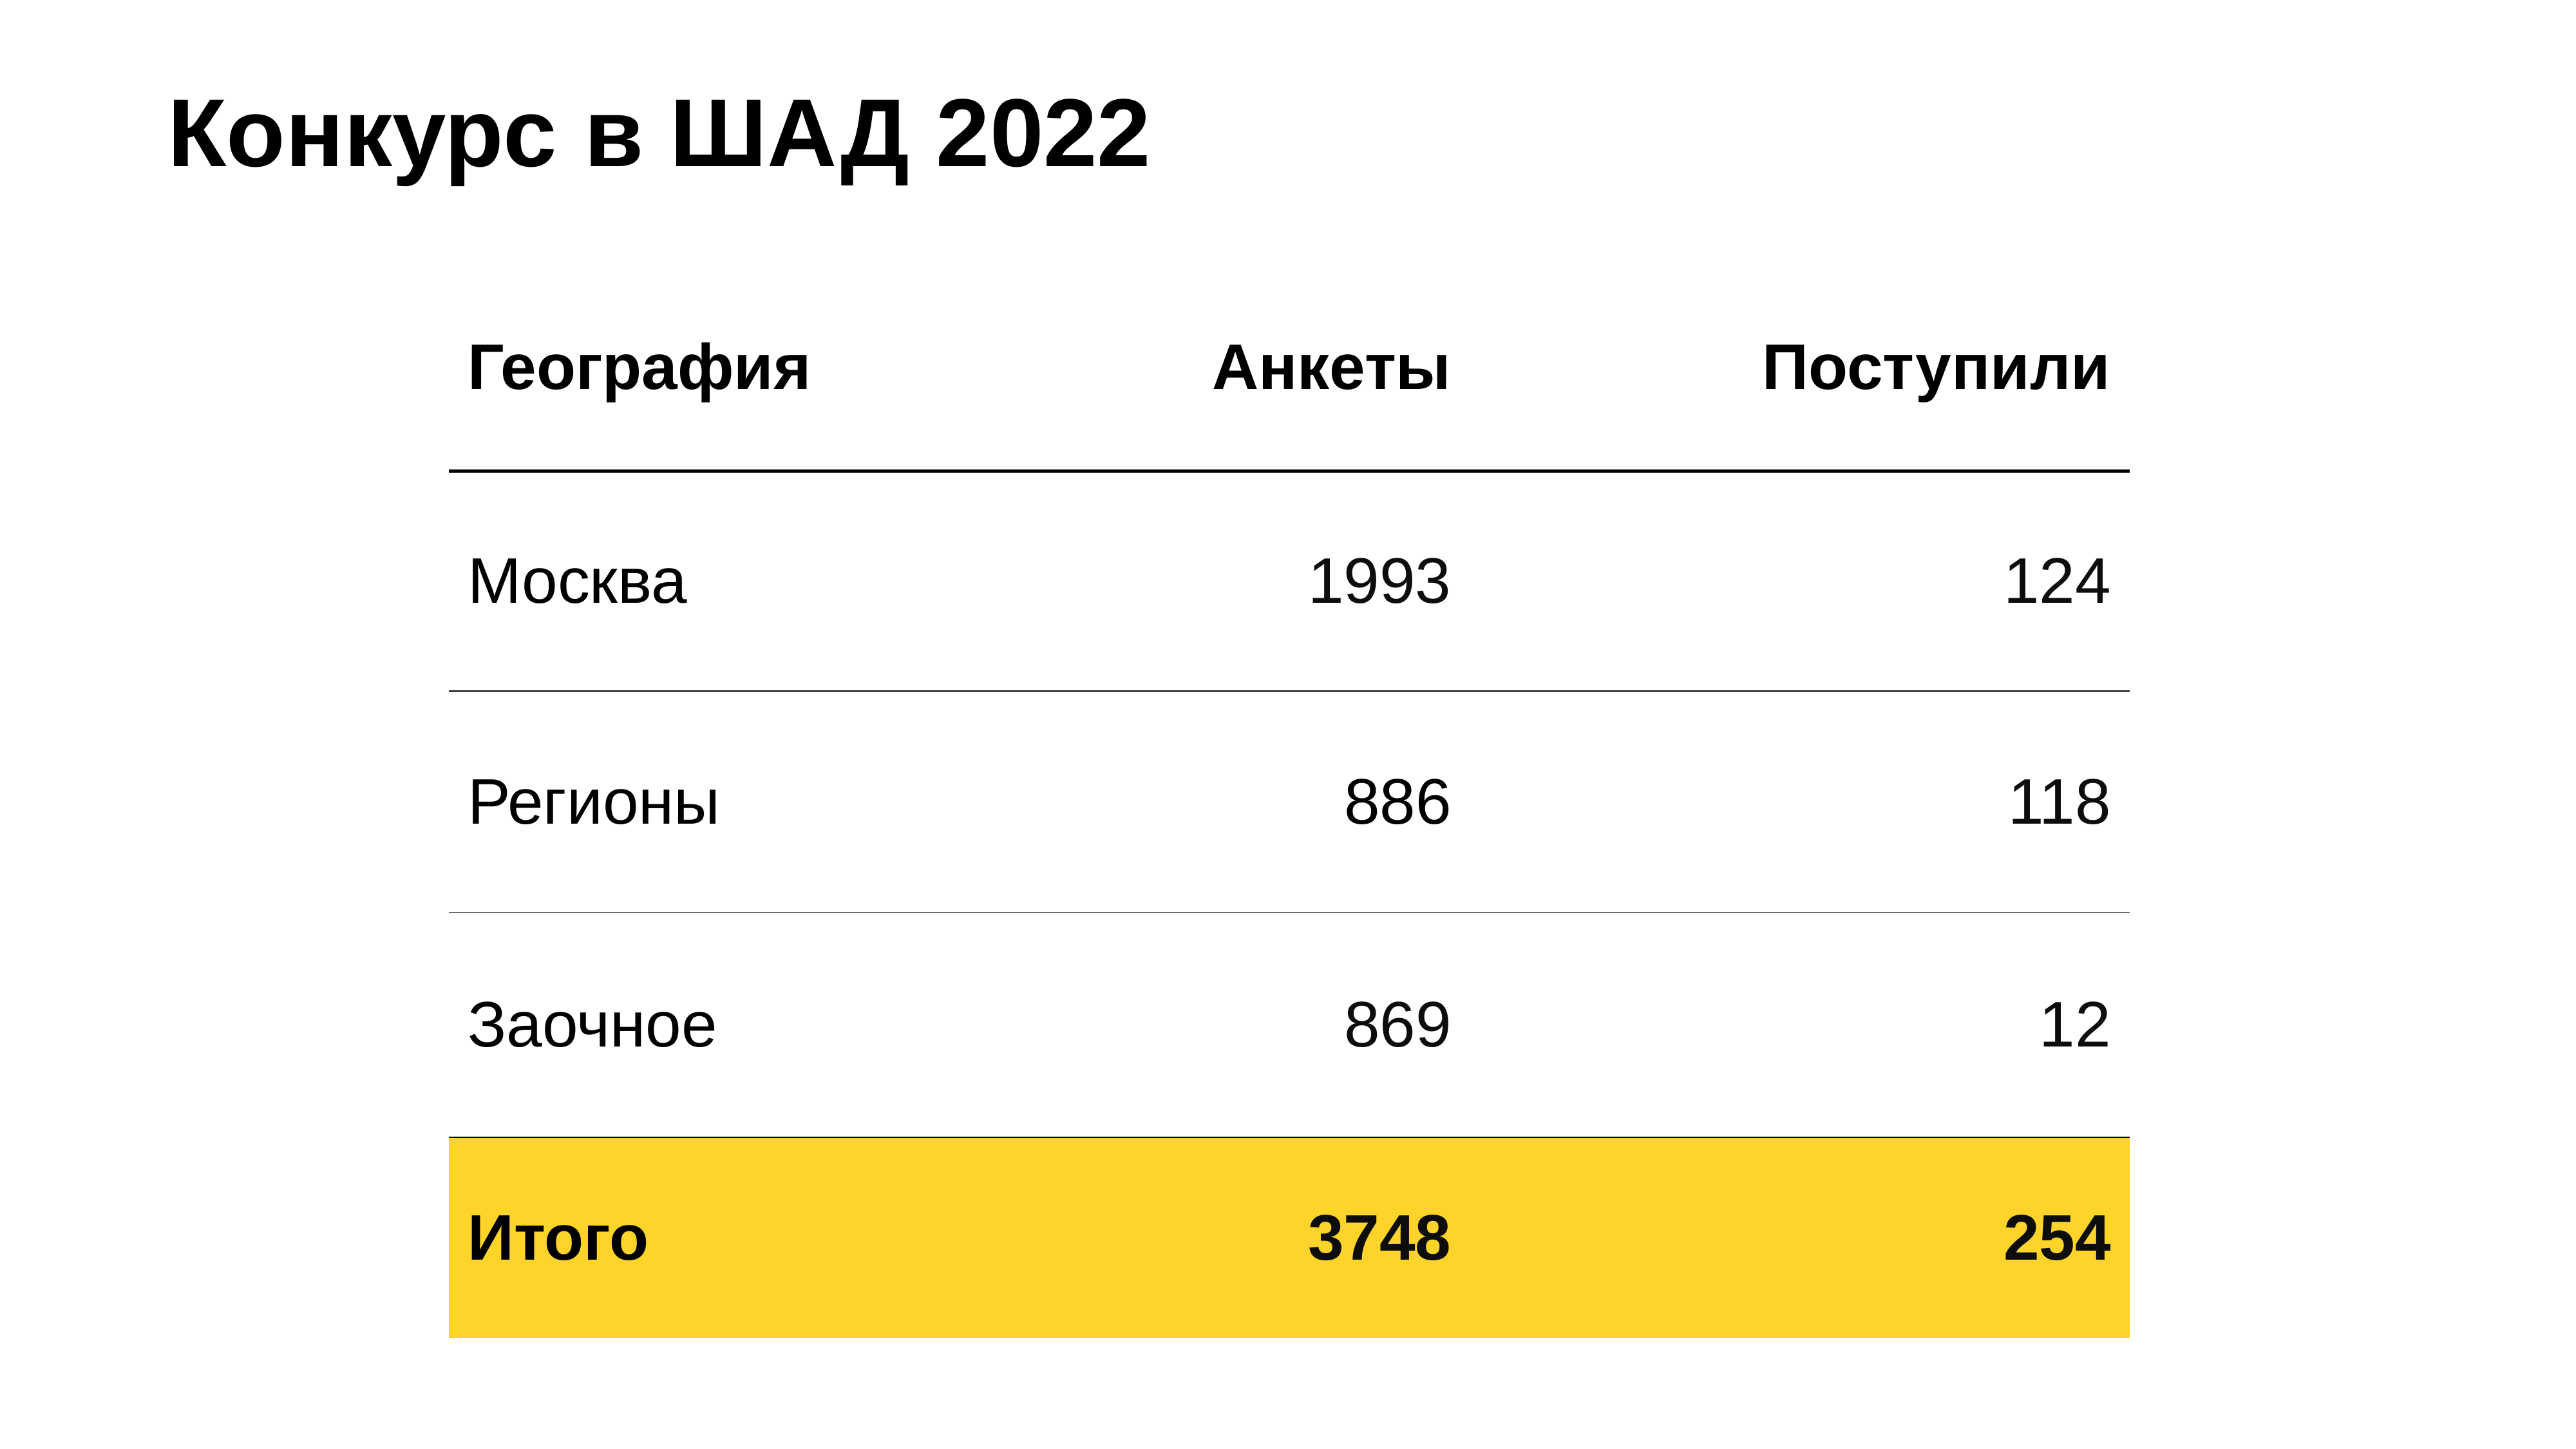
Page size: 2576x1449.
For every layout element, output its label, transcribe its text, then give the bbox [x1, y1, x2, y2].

table_cell Итого [449, 1138, 856, 1338]
table_header Анкеты [856, 263, 1470, 469]
table_cell 886 [856, 692, 1470, 912]
table_cell 124 [1470, 473, 2130, 690]
table_cell 869 [856, 913, 1470, 1137]
table_cell 118 [1470, 692, 2130, 912]
title Конкурс в ШАД 2022 [167, 49, 2411, 203]
table_cell Москва [449, 473, 856, 690]
table_cell 1993 [856, 473, 1470, 690]
table_cell 3748 [856, 1138, 1470, 1338]
table_cell Регионы [449, 692, 856, 912]
table_cell 12 [1470, 913, 2130, 1137]
table_cell Заочное [449, 913, 856, 1137]
table_header Поступили [1470, 263, 2130, 469]
table_header География [449, 263, 856, 469]
table_cell 254 [1470, 1138, 2130, 1338]
